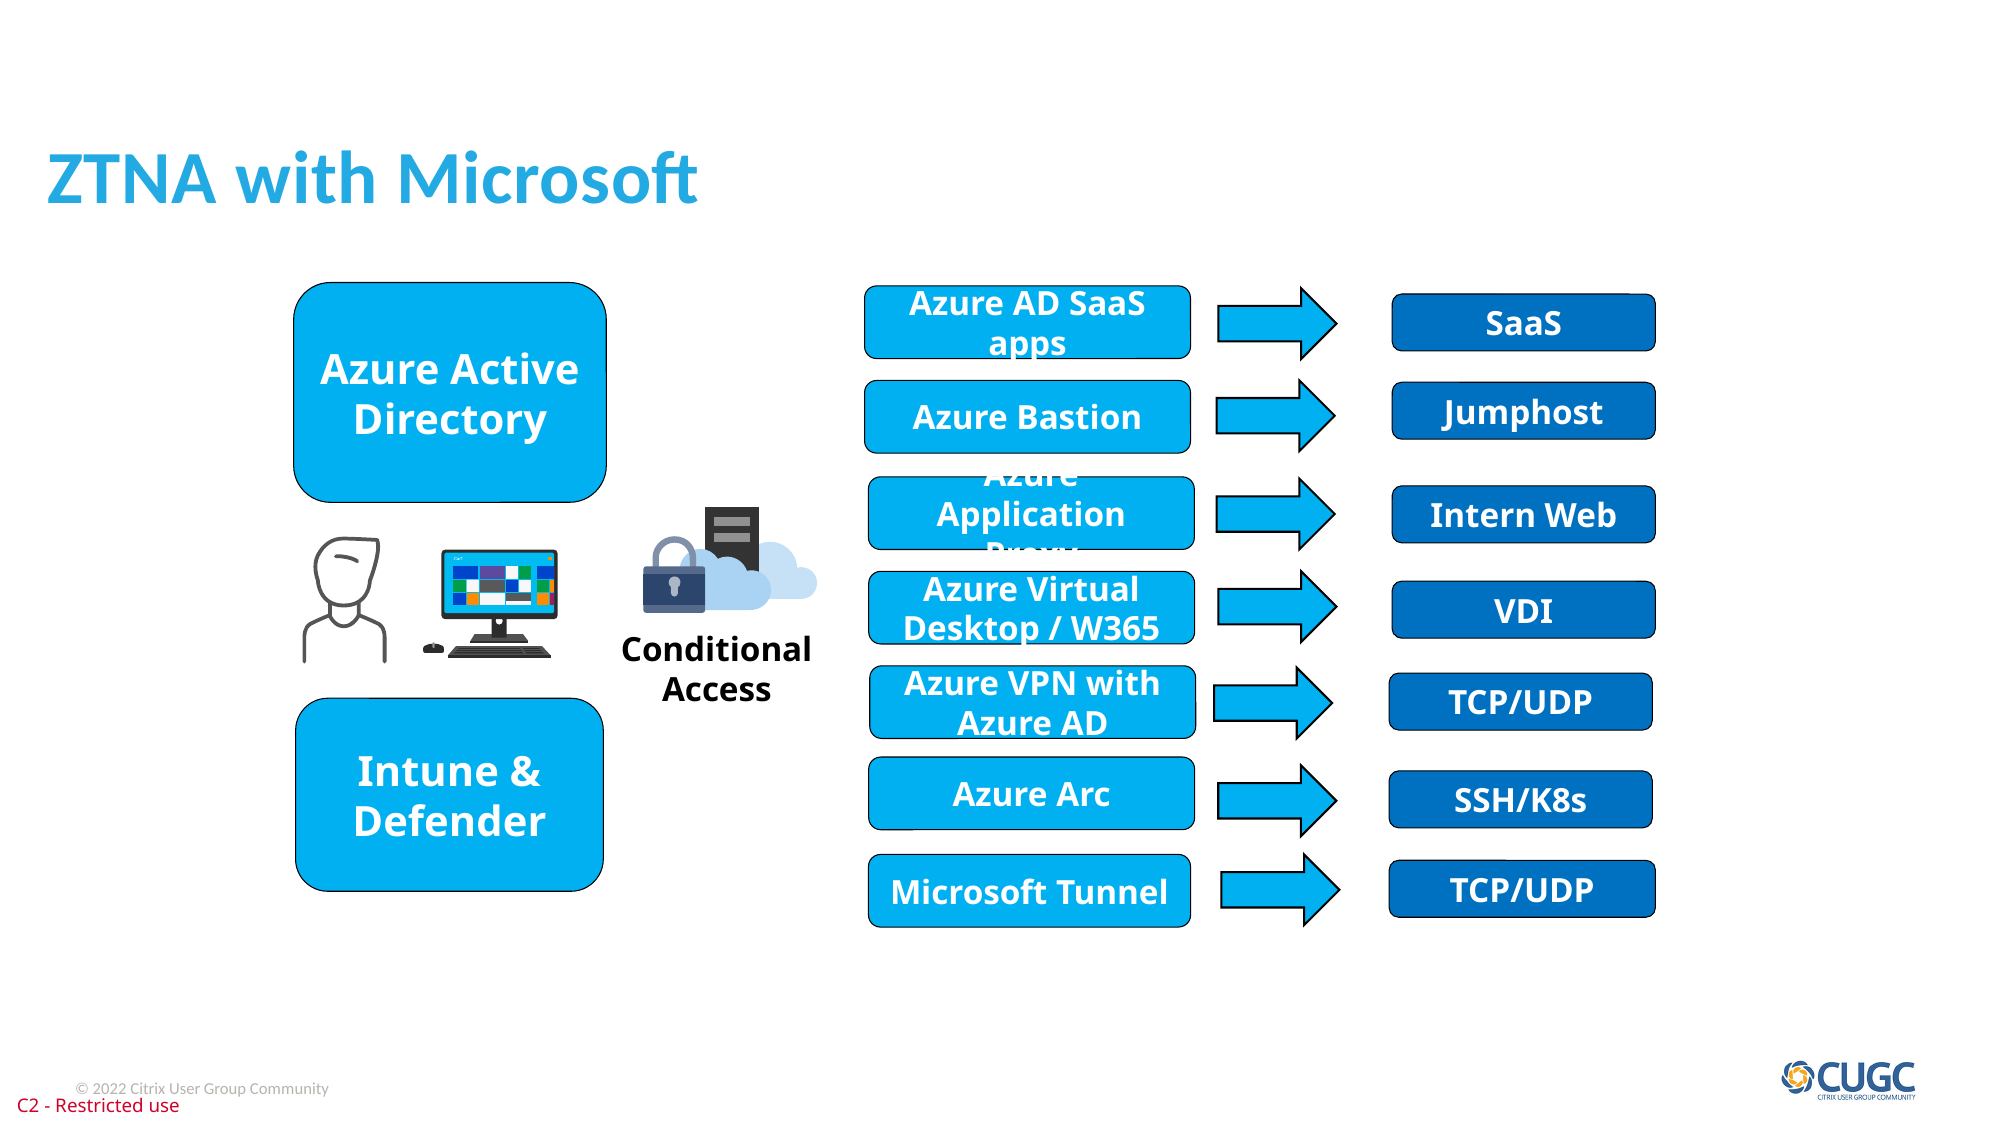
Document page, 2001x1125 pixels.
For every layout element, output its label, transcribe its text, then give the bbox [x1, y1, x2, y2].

text_box Azure Application Proxy [867, 476, 1195, 551]
text_box Azure AD SaaS apps [864, 285, 1192, 360]
text_box [1220, 851, 1341, 928]
text_box TCP/UDP [1388, 859, 1656, 918]
text_box Azure VPN with Azure AD [869, 665, 1197, 740]
text_box [1213, 665, 1334, 741]
text_box TCP/UDP [1388, 672, 1653, 731]
text_box Intune & Defender [295, 697, 604, 892]
picture [640, 503, 819, 613]
text_box VDI [1391, 580, 1656, 639]
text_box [302, 536, 387, 664]
text_box Azure Active Directory [293, 281, 607, 503]
text_box [1215, 377, 1337, 454]
text_box Azure Bastion [864, 379, 1192, 454]
picture [1777, 1051, 1925, 1109]
text_box Azure Arc [868, 756, 1196, 831]
text_box Azure Virtual Desktop / W365 [868, 570, 1196, 645]
text_box Jumphost [1391, 381, 1656, 440]
text_box ZTNA with Microsoft [47, 17, 1848, 218]
text_box Microsoft Tunnel [867, 853, 1192, 928]
text_box SaaS [1391, 293, 1656, 352]
text_box [1217, 762, 1338, 839]
text_box [1217, 568, 1338, 645]
picture [420, 546, 558, 659]
text_box [1215, 476, 1337, 552]
text_box SSH/K8s [1388, 770, 1653, 829]
text_box Intern Web [1391, 485, 1656, 544]
text_box [1217, 285, 1338, 362]
text_box Conditional Access [604, 620, 830, 715]
